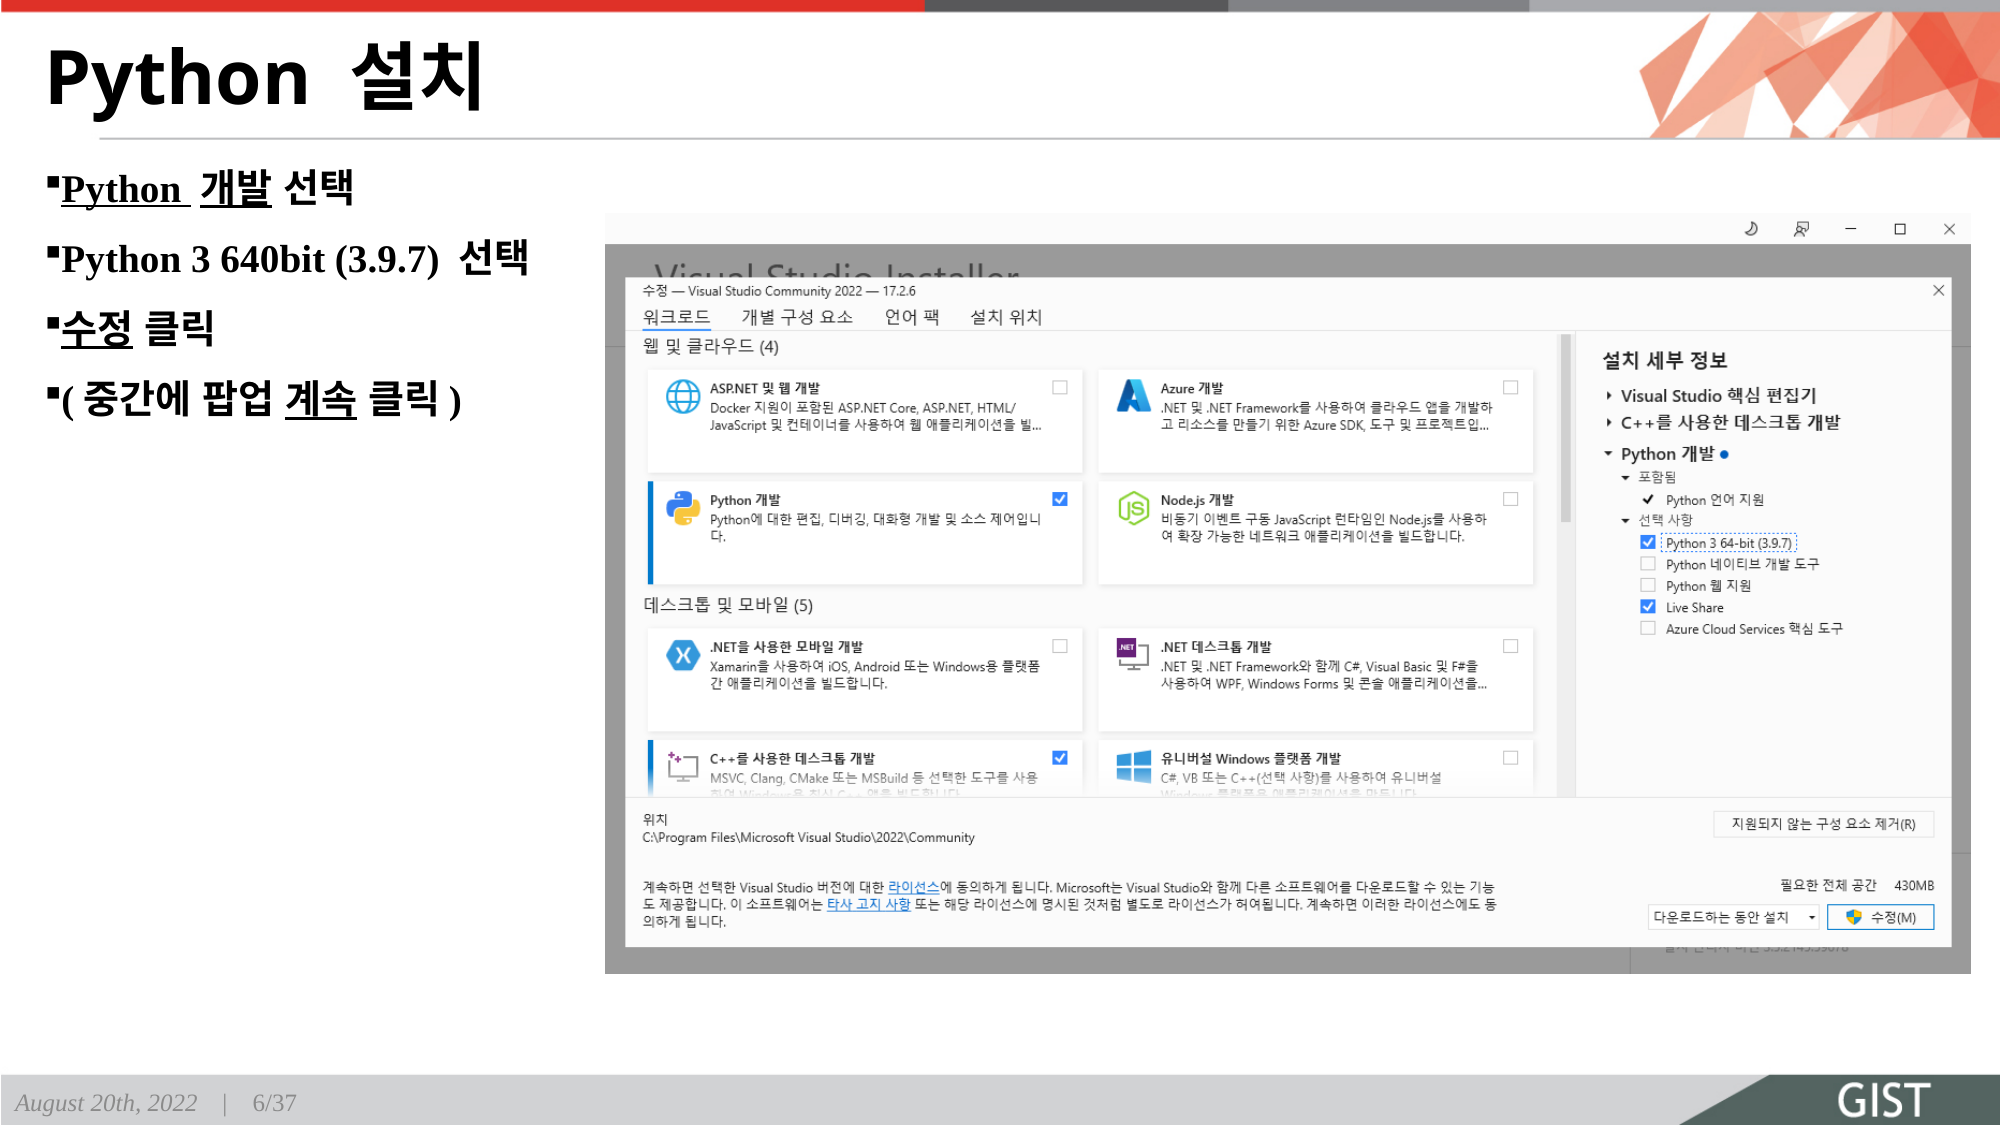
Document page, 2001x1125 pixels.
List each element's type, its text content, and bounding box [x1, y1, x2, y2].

title Python 설치 [29, 21, 1971, 139]
list Python 개발 선택 Python 3 640bit (3.9.7) 선택 수정 클릭 (중간에 팝업 계속 클릭) [29, 155, 2000, 799]
picture [0, 0, 2000, 1125]
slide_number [0, 1076, 450, 1125]
